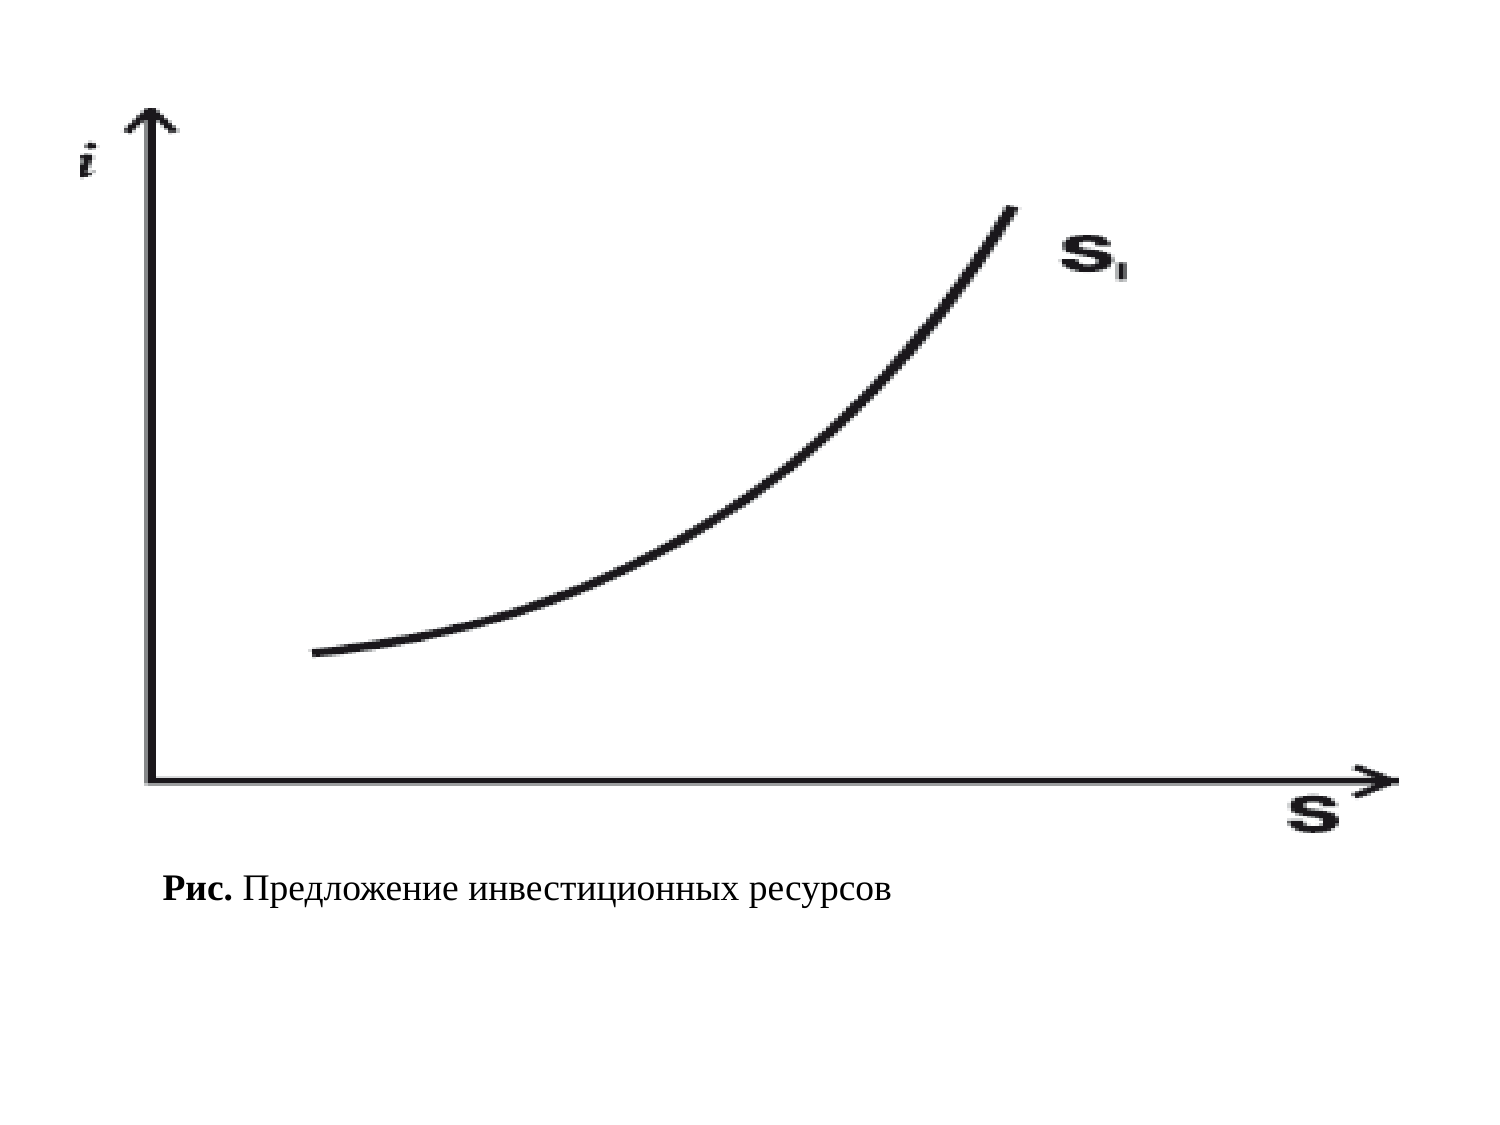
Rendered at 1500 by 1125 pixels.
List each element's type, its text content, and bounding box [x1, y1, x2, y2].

text_box Рис. Предложение инвестиционных ресурсов [147, 855, 1412, 950]
picture [64, 101, 1412, 847]
